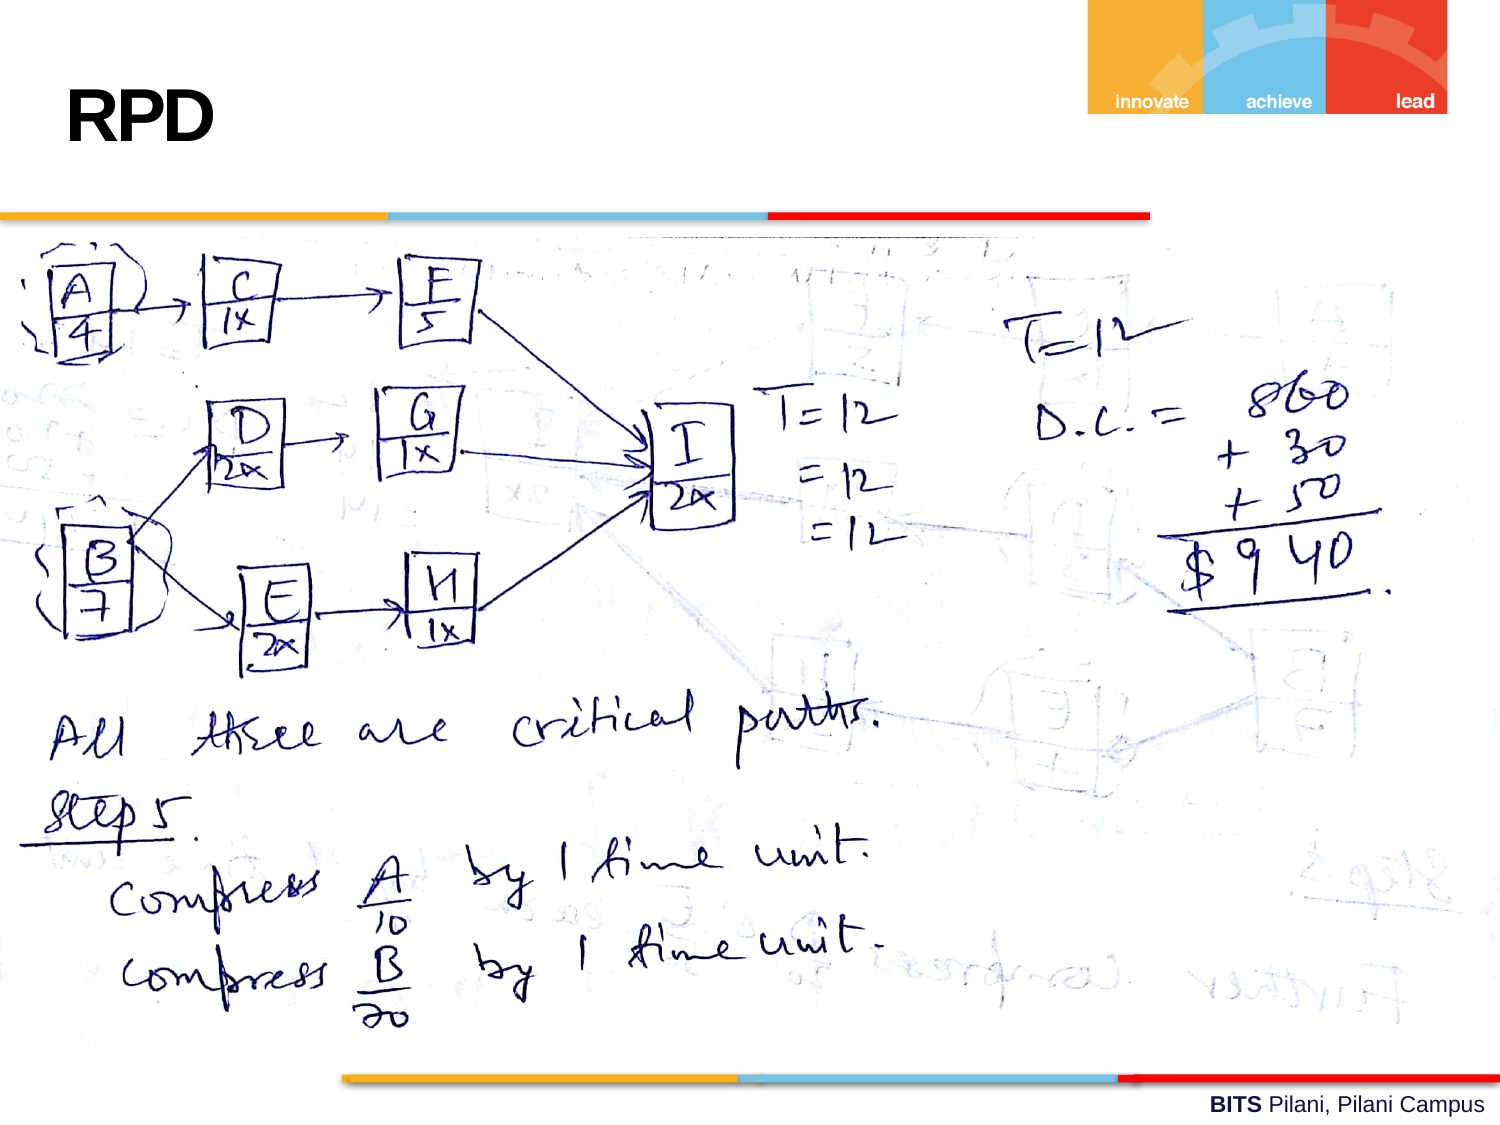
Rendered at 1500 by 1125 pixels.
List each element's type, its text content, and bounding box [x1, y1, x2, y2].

picture [1087, 0, 1448, 114]
list RPD [50, 24, 1088, 213]
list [0, 237, 1500, 1051]
